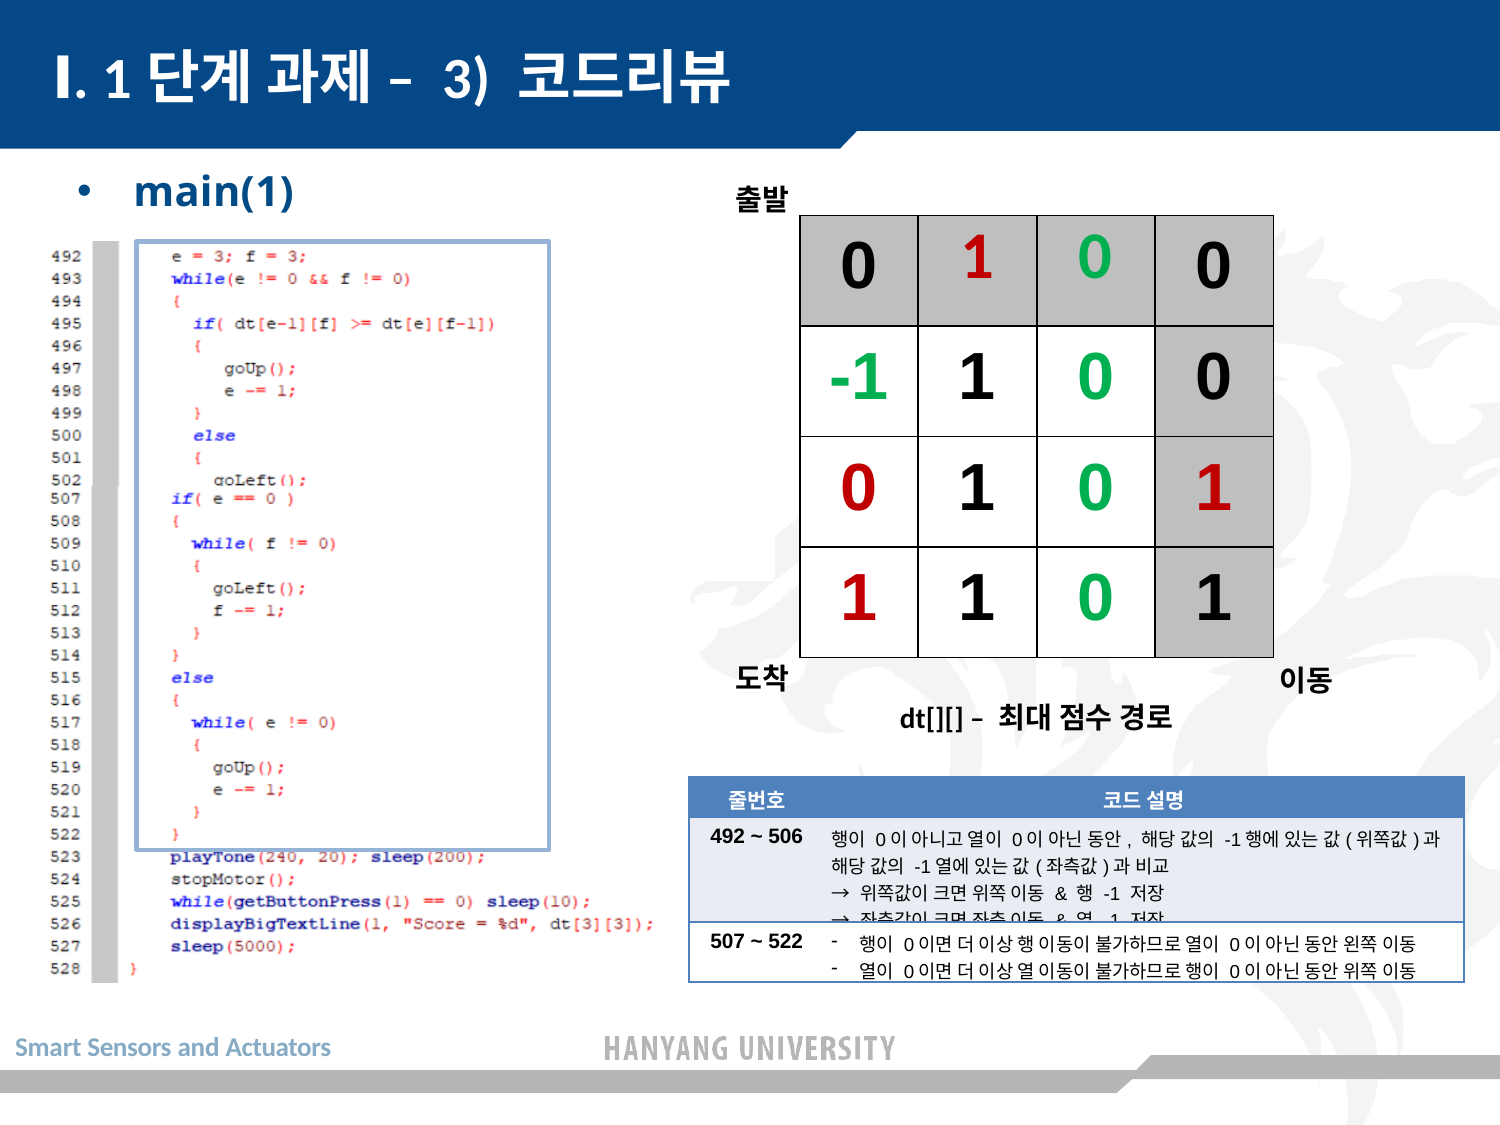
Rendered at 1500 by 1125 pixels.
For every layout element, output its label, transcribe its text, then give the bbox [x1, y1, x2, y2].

table_cell 1 [919, 548, 1036, 657]
text_box Smart Sensors and Actuators [12, 1034, 351, 1062]
table_header 줄번호 [690, 778, 824, 816]
picture [642, 1036, 657, 1060]
table_header 0 [1038, 216, 1154, 325]
table_cell 507 ~ 522 [690, 923, 824, 981]
table_cell 1 [919, 327, 1036, 436]
table_cell 0 [1038, 437, 1154, 546]
picture [605, 1036, 619, 1060]
table_cell 0 [1038, 548, 1154, 657]
table_cell 0 [1156, 327, 1273, 436]
table_cell 행이 0이 아니고 열이 0이 아닌 동안, 해당 값의 -1행에 있는 값(위쪽값)과 해당 값의 -1열에 있는 값(좌측값)과 비교 → 위쪽값이 크면 위쪽 이동 & 행 -1 저장 → 좌측값이 크면 좌측 이동 & 열 -1 저장 [824, 818, 1463, 921]
text_box Ⅰ. 1단계 과제 – 3) 코드리뷰 [50, 40, 900, 111]
table_cell 1 [1156, 548, 1273, 657]
text_box 출발 [728, 174, 847, 224]
table_cell -1 [801, 327, 917, 436]
picture [623, 1036, 638, 1060]
table_cell 1 [801, 548, 917, 657]
text_box 도착 [728, 653, 847, 703]
table_cell 1 [1156, 437, 1273, 546]
picture [690, 1080, 1500, 1125]
table_cell 0 [801, 437, 917, 546]
table_header 0 [1156, 216, 1273, 325]
table_cell 행이 0이면 더 이상 행 이동이 불가하므로 열이 0이 아닌 동안 왼쪽 이동 열이 0이면 더 이상 열 이동이 불가하므로 행이 0이 아닌 동안 위쪽 이동 [824, 923, 1463, 981]
table_cell 492 ~ 506 [690, 818, 824, 921]
picture [30, 229, 1500, 1070]
table_header 0 [801, 216, 917, 325]
table_cell 0 [1038, 327, 1154, 436]
table_cell 1 [919, 437, 1036, 546]
text_box 이동 [1271, 655, 1391, 706]
table_header 1 [919, 216, 1036, 325]
table_header 코드 설명 [824, 778, 1463, 816]
text_box main(1) [74, 164, 1010, 215]
text_box dt[][] – 최대 점수 경로 [872, 691, 1202, 742]
